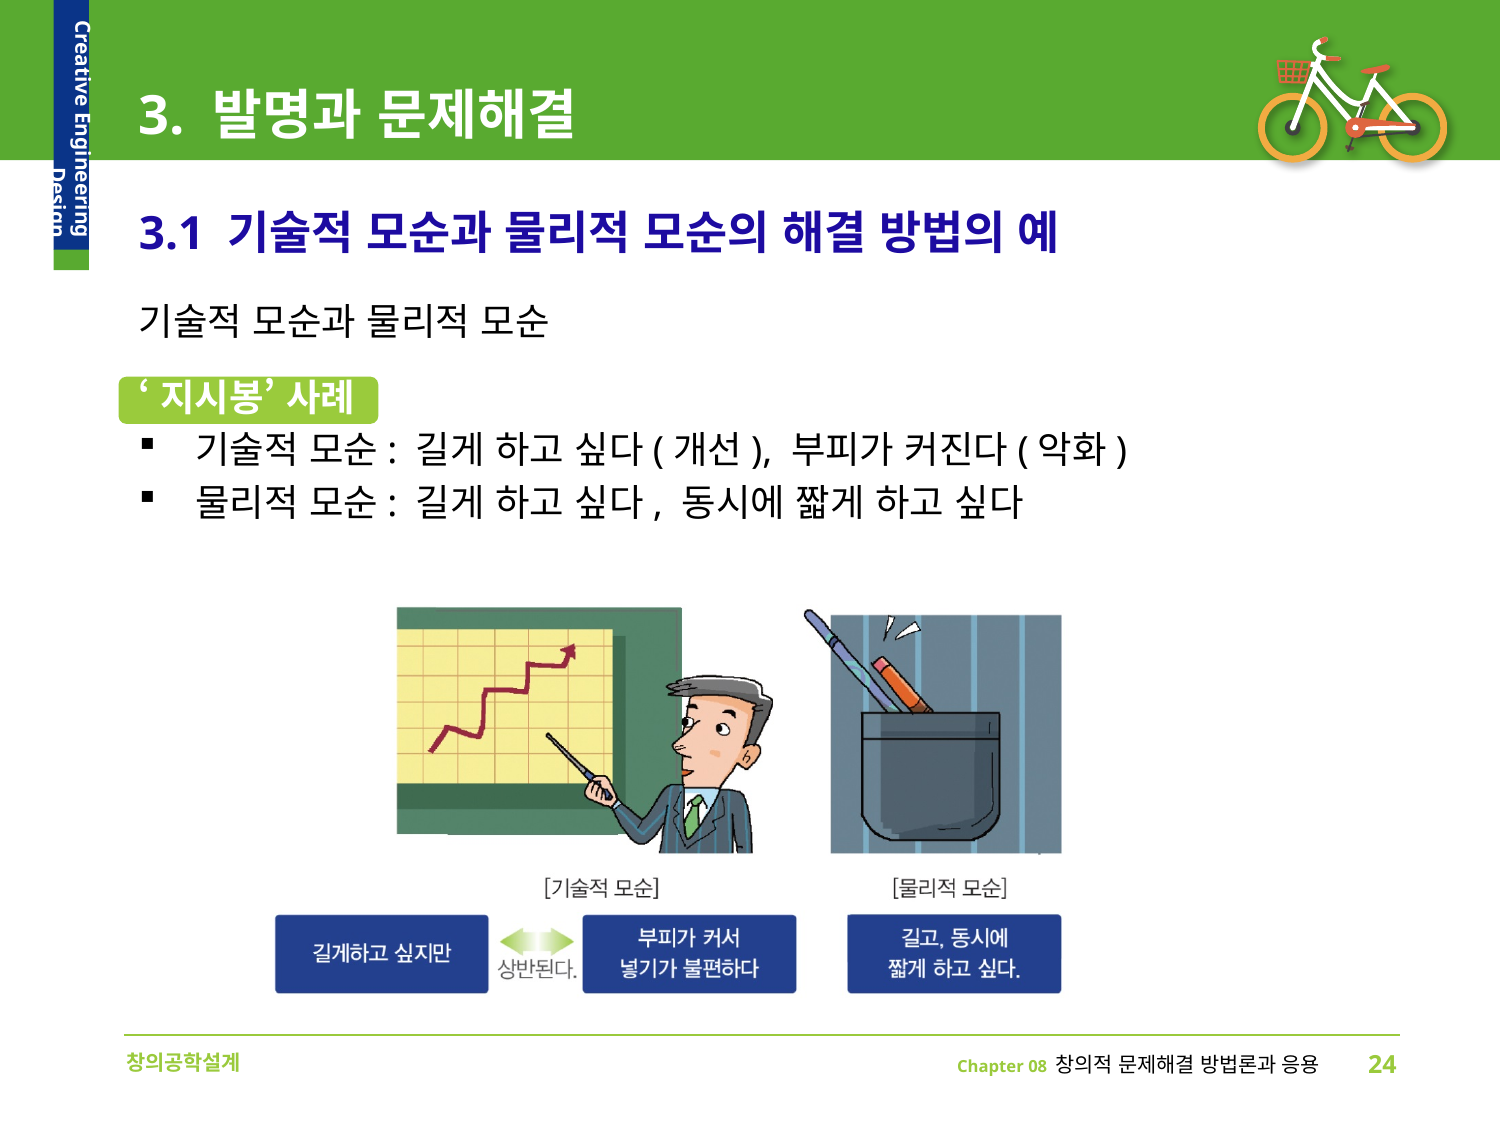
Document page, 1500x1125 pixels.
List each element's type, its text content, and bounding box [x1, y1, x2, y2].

list 3.1 기술적 모순과 물리적 모순의 해결 방법의 예 [123, 196, 1400, 290]
list 기술적 모순과 물리적 모순 ‘지시봉’ 사례 기술적 모순: 길게 하고 싶다(개선), 부피가 커진다(악화) 물리적 모순: 길게 하고 싶다, 동시에 짧게 하고 싶다 [123, 290, 1400, 882]
text_box [116, 375, 123, 426]
title 3. 발명과 문제해결 [123, 66, 1400, 159]
picture [194, 571, 1136, 1007]
